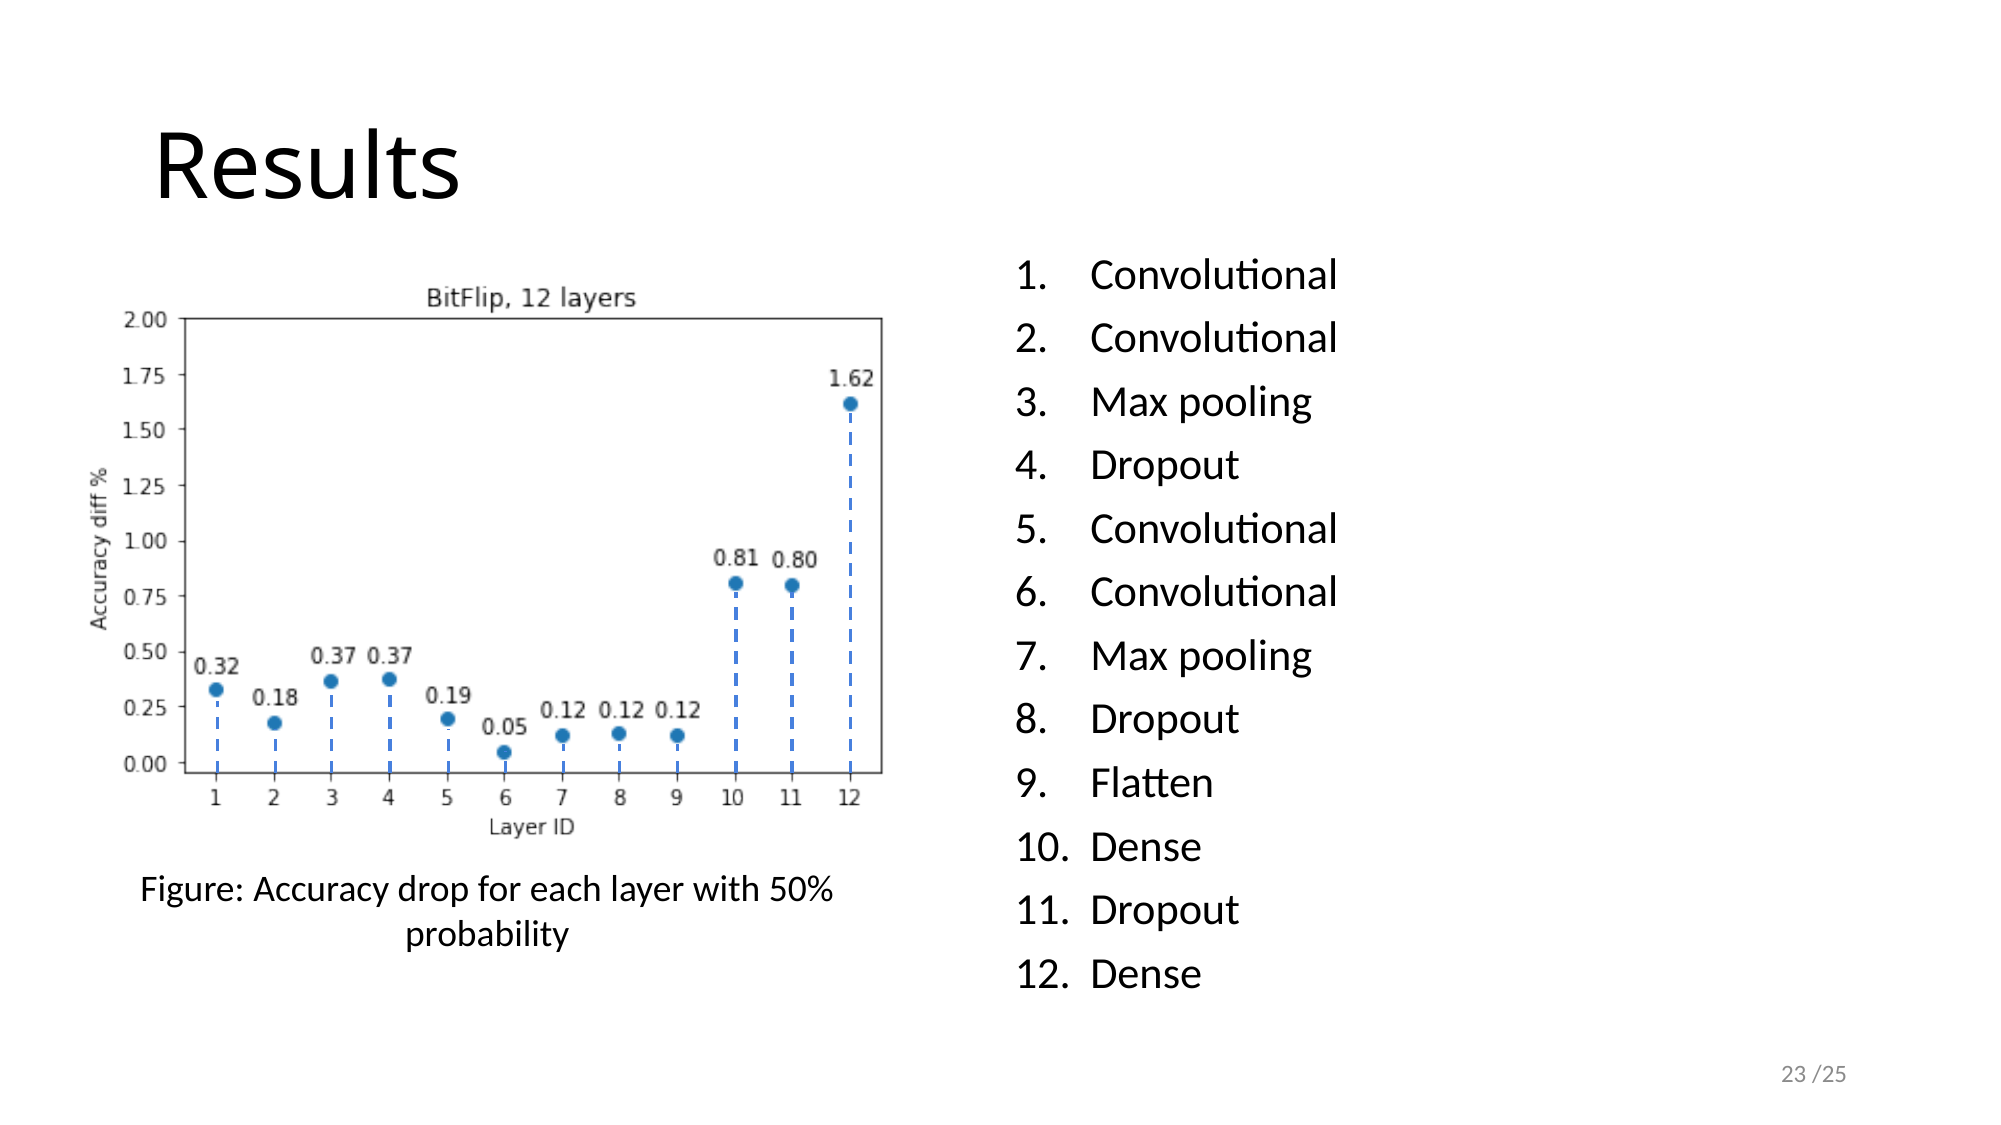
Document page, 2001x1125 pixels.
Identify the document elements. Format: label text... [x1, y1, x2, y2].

text_box Figure: Accuracy drop for each layer with 50% probability [85, 856, 890, 962]
picture [78, 272, 896, 853]
title Results [137, 59, 1863, 278]
slide_number 23 /25 [1412, 1042, 1863, 1103]
list Convolutional Convolutional Max pooling Dropout Convolutional Convolutional Max pooling Dropout Flatten Dense Dropout Dense [999, 243, 1915, 1014]
